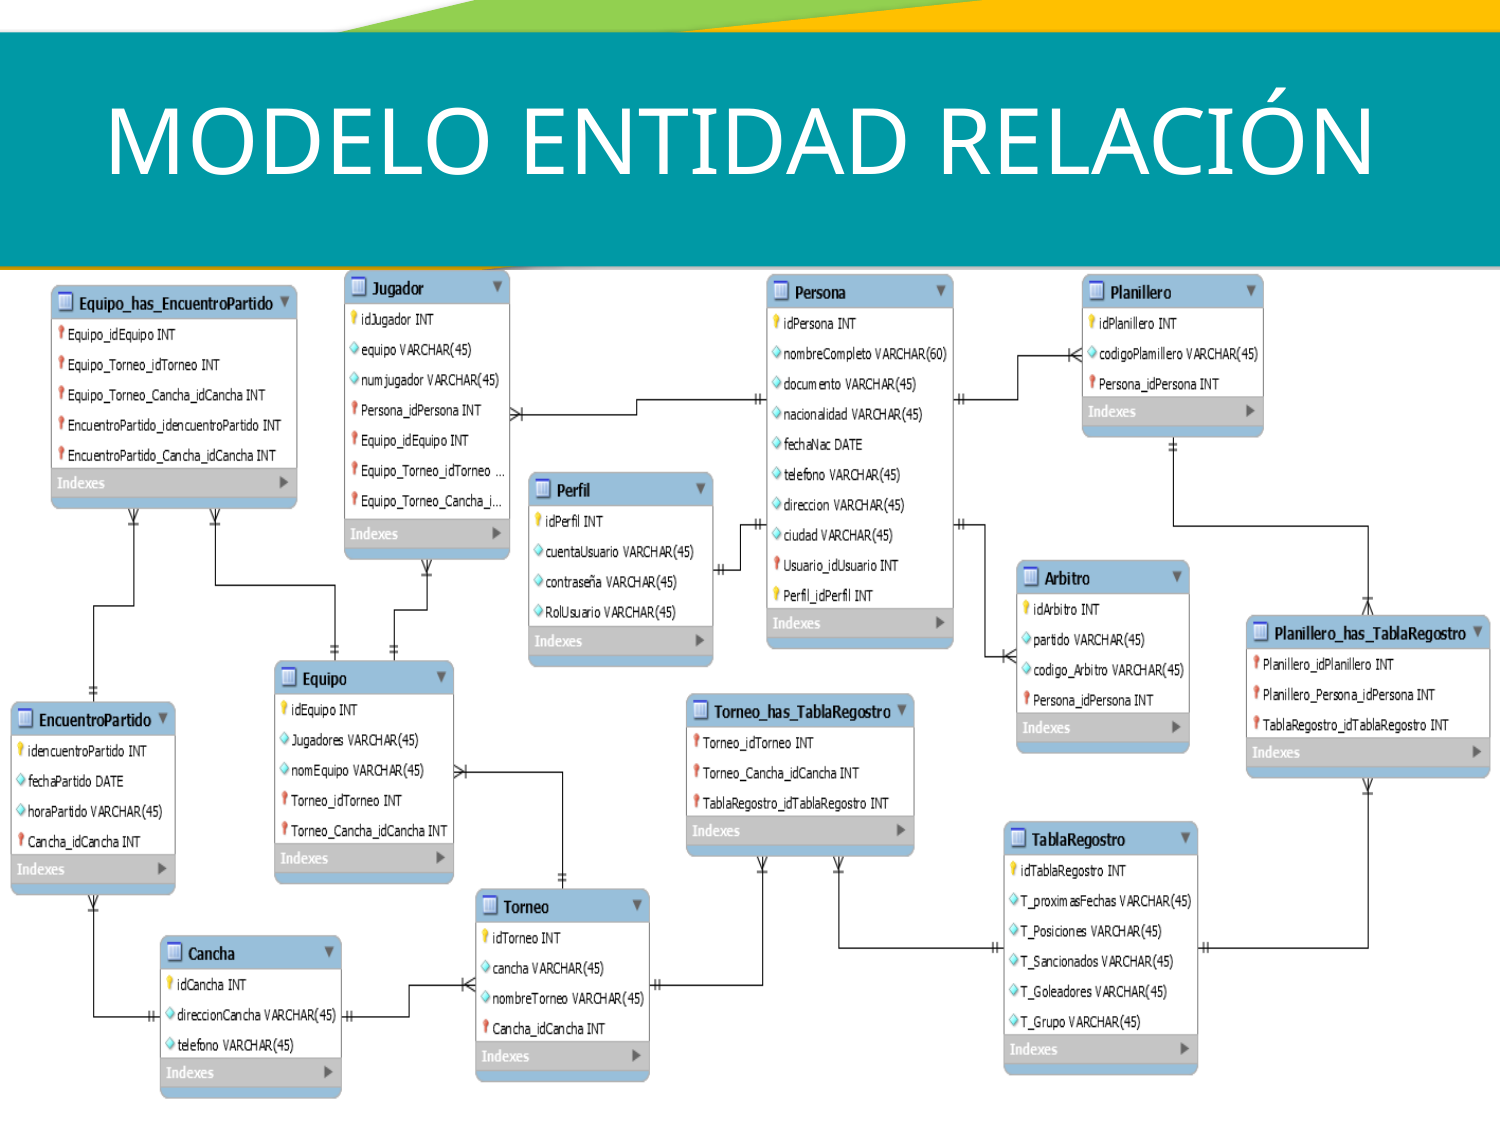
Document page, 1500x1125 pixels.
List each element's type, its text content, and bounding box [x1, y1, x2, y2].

picture [0, 270, 1500, 1125]
text_box MODELO ENTIDAD RELACIÓN [0, 75, 1455, 269]
